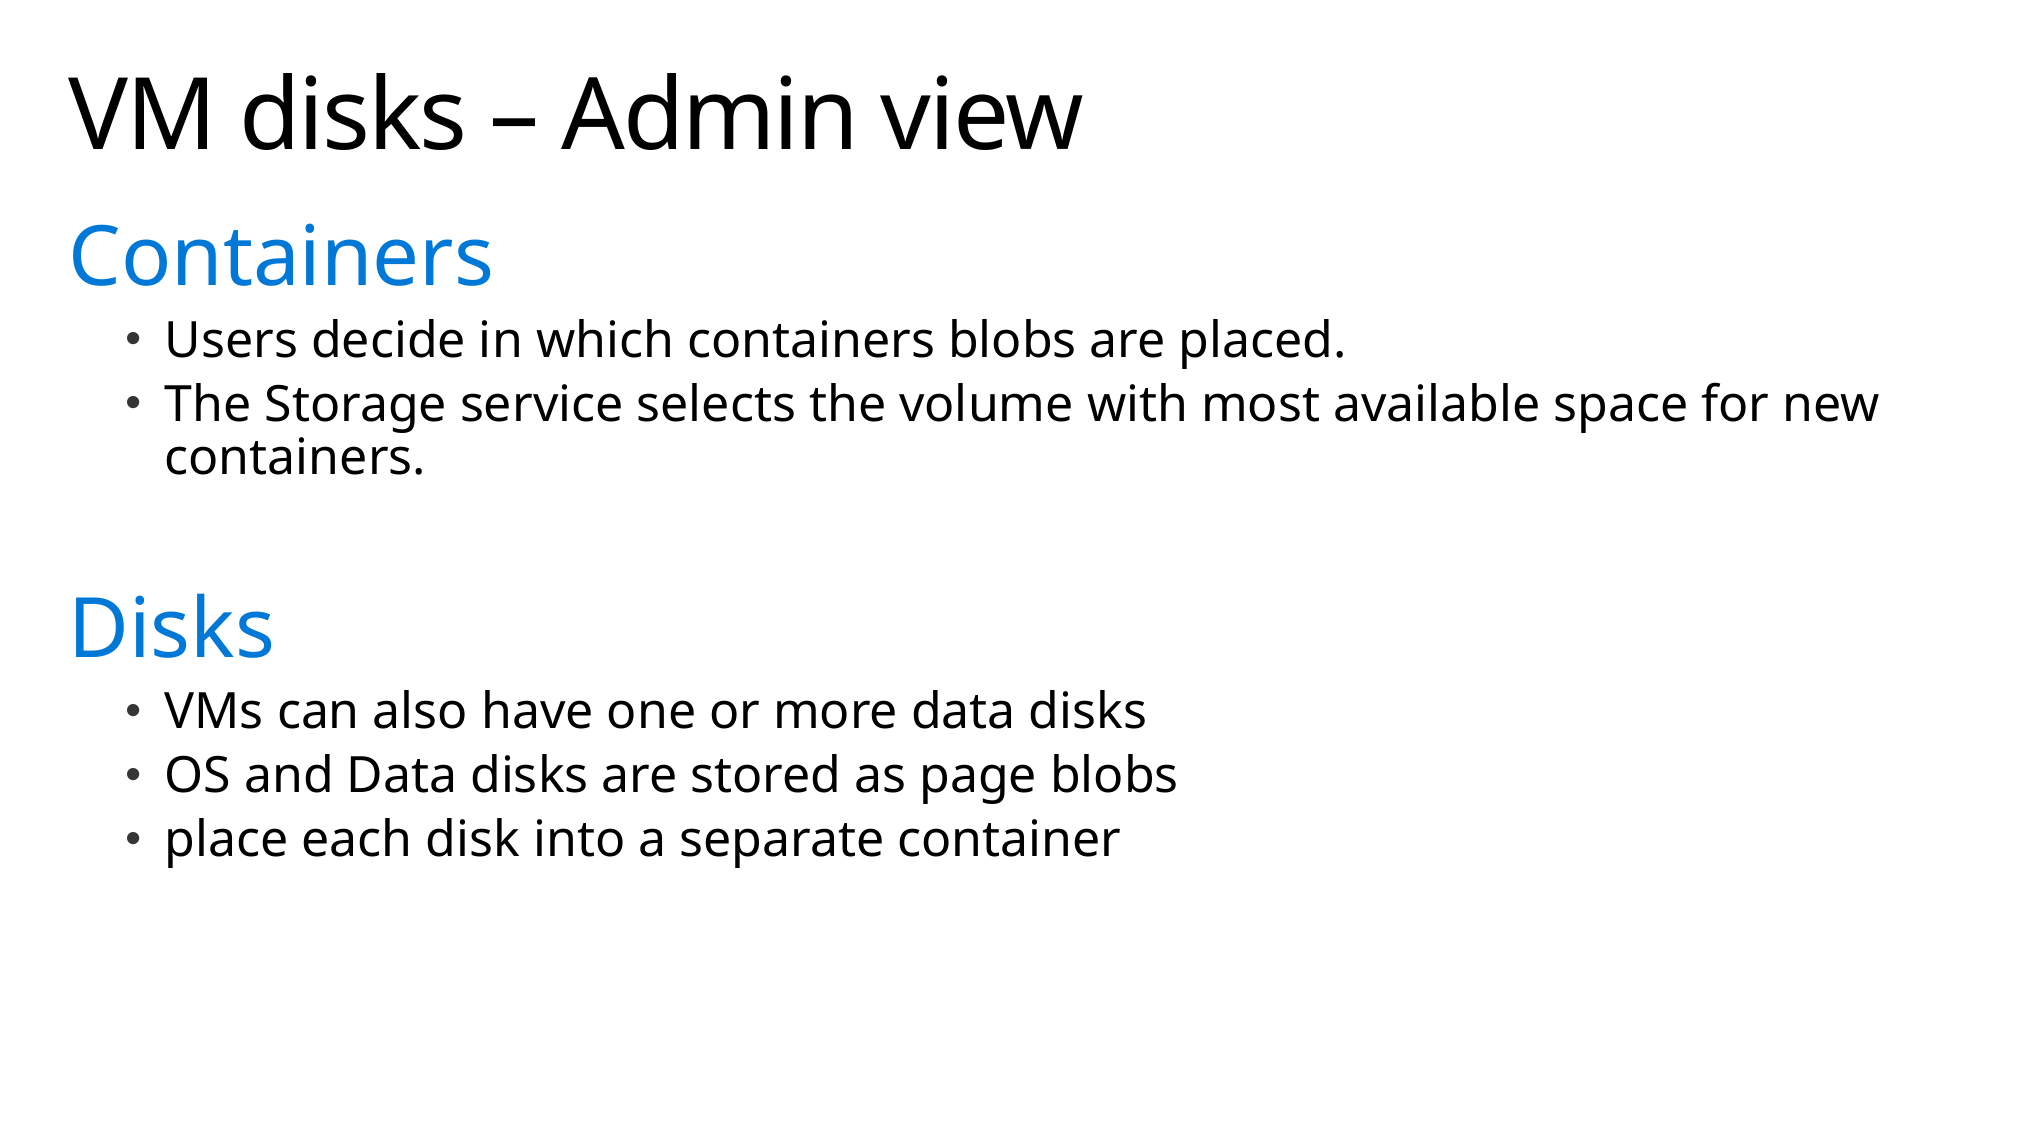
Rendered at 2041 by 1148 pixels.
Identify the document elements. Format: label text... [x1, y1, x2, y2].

title VM disks – Admin view [45, 48, 1996, 199]
list Containers Users decide in which containers blobs are placed. The Storage service selects the volume with most available space for new containers. Disks VMs can also have one or more data disks OS and Data disks are stored as page blobs place each disk into a separate container [45, 199, 1996, 886]
